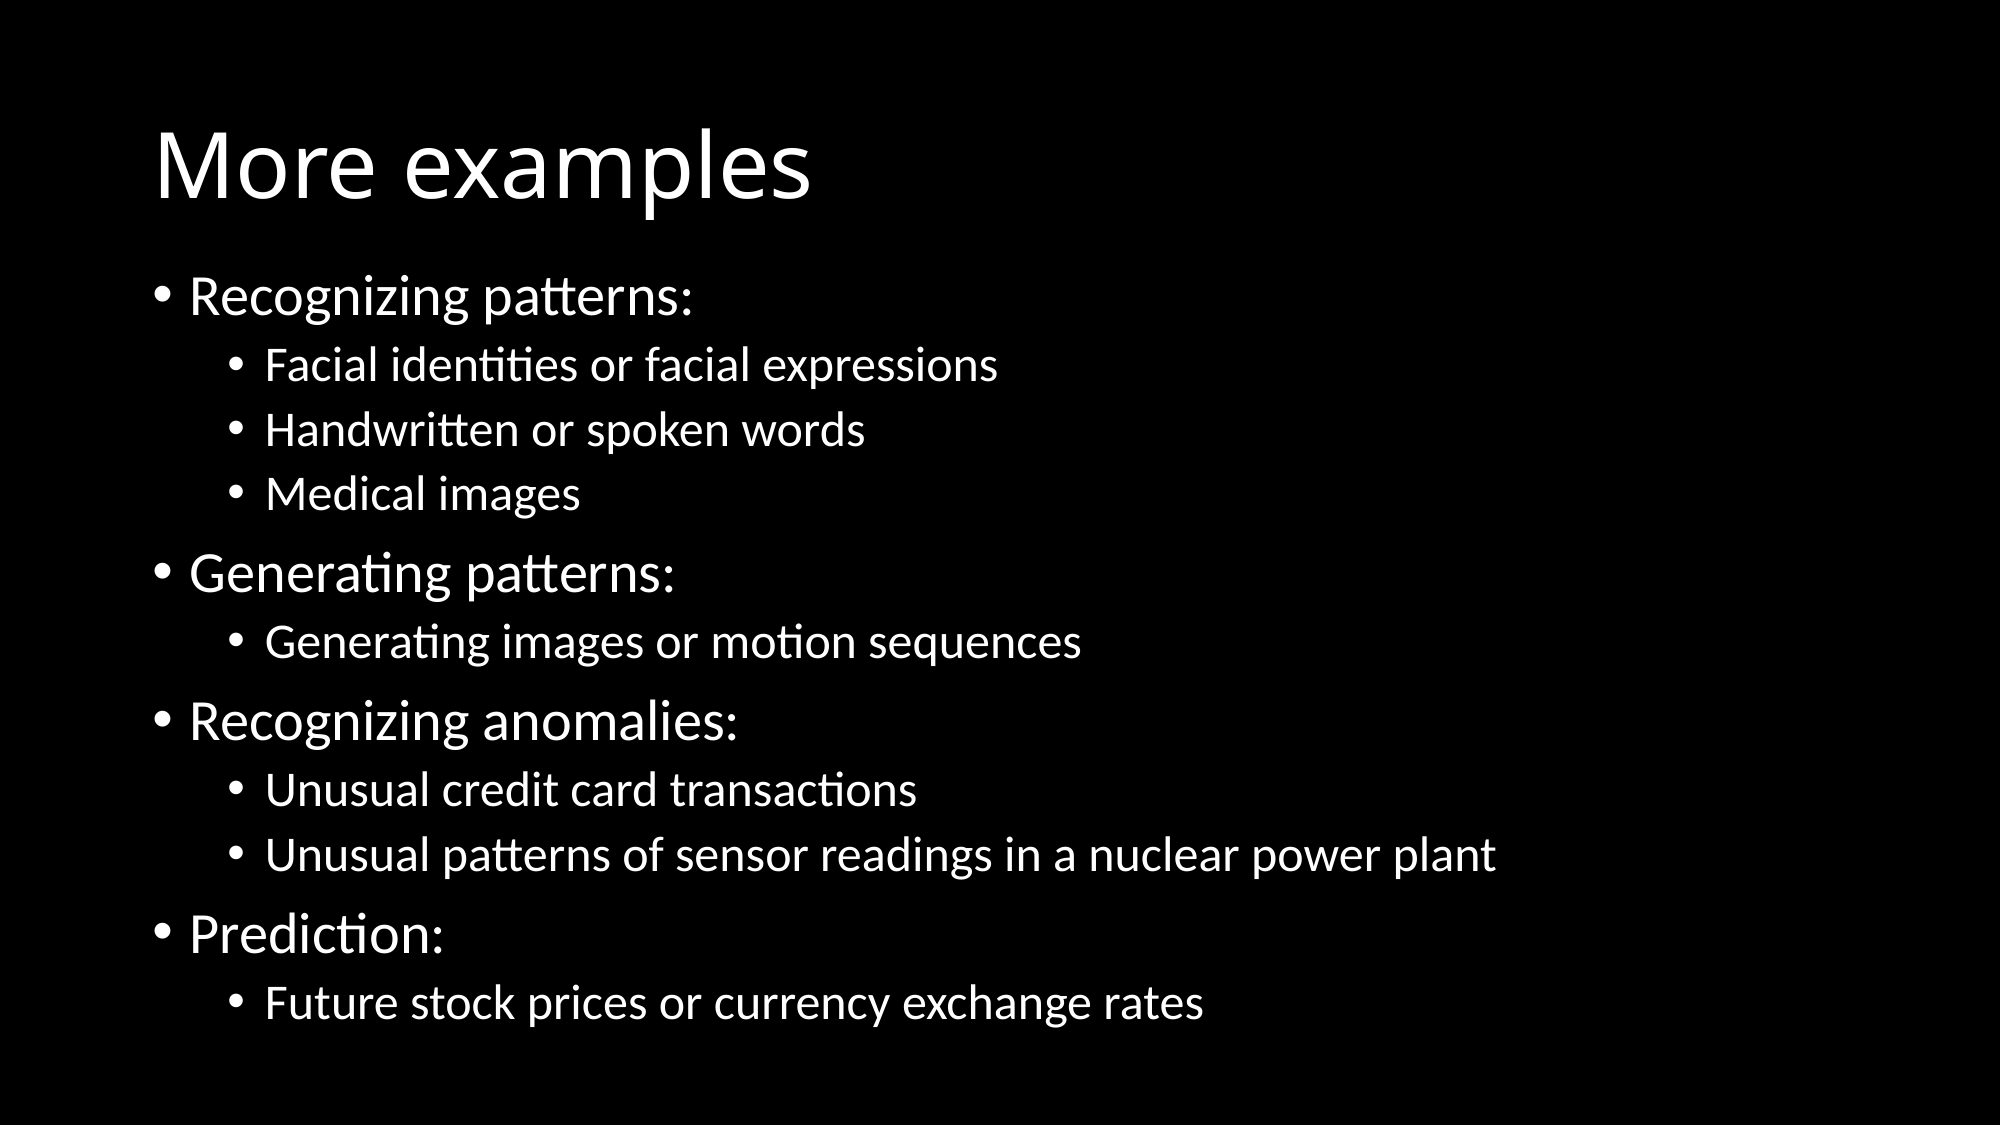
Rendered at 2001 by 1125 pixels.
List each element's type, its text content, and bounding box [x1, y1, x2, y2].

title More examples [137, 59, 1863, 258]
list Recognizing patterns: Facial identities or facial expressions Handwritten or spoken words Medical images Generating patterns: Generating images or motion sequences Recognizing anomalies: Unusual credit card transactions Unusual patterns of sensor readings in a nuclear power plant Prediction: Future stock prices or currency exchange rates [137, 258, 1863, 1098]
